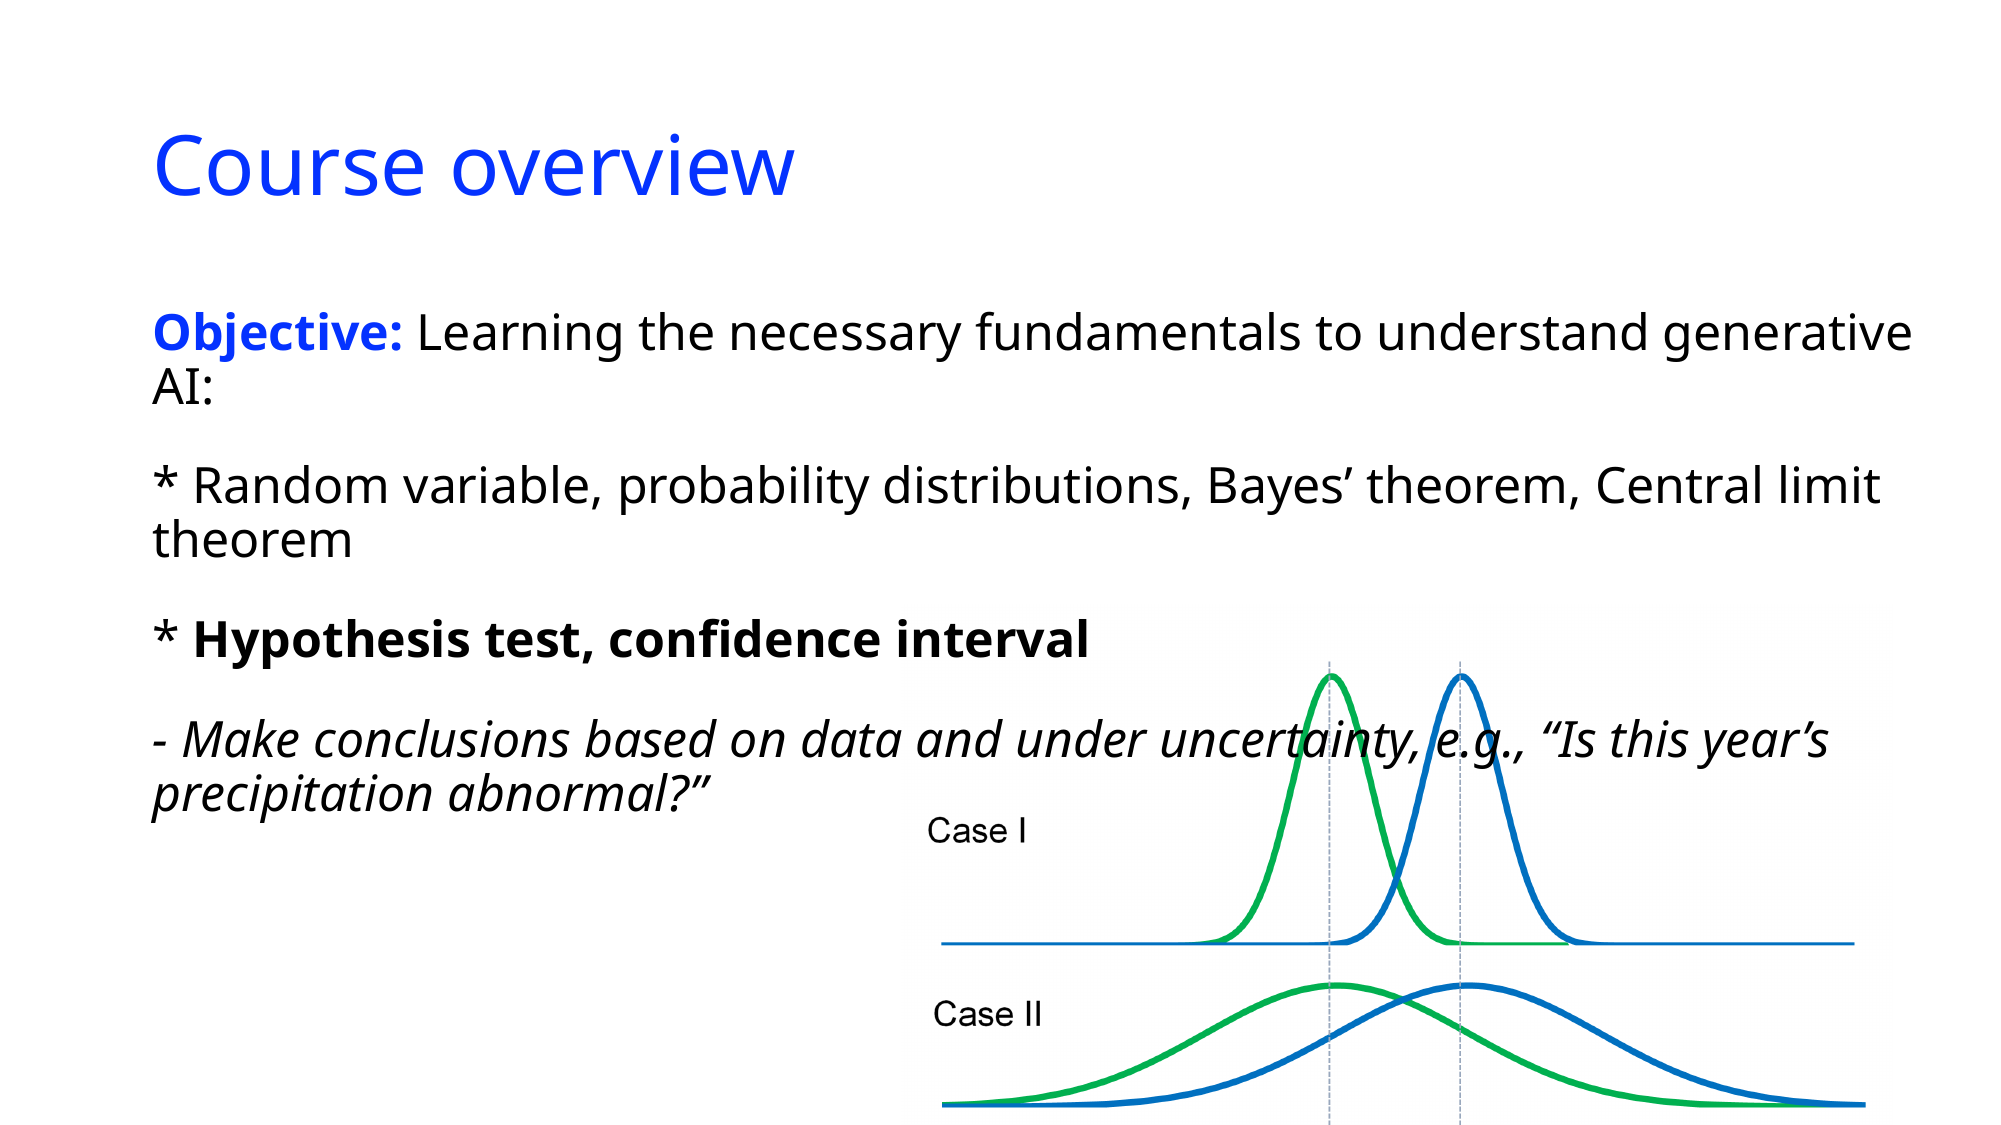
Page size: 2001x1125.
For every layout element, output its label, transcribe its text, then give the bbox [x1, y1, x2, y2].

picture [901, 604, 1894, 1125]
title Course overview [137, 59, 1863, 278]
list Objective: Learning the necessary fundamentals to understand generative AI: * Random variable, probability distributions, Bayes’ theorem, Central limit theorem * Hypothesis test, confidence interval - Make conclusions based on data and under uncertainty, e.g., “Is this year’s precipitation abnormal?” [137, 299, 1957, 1125]
